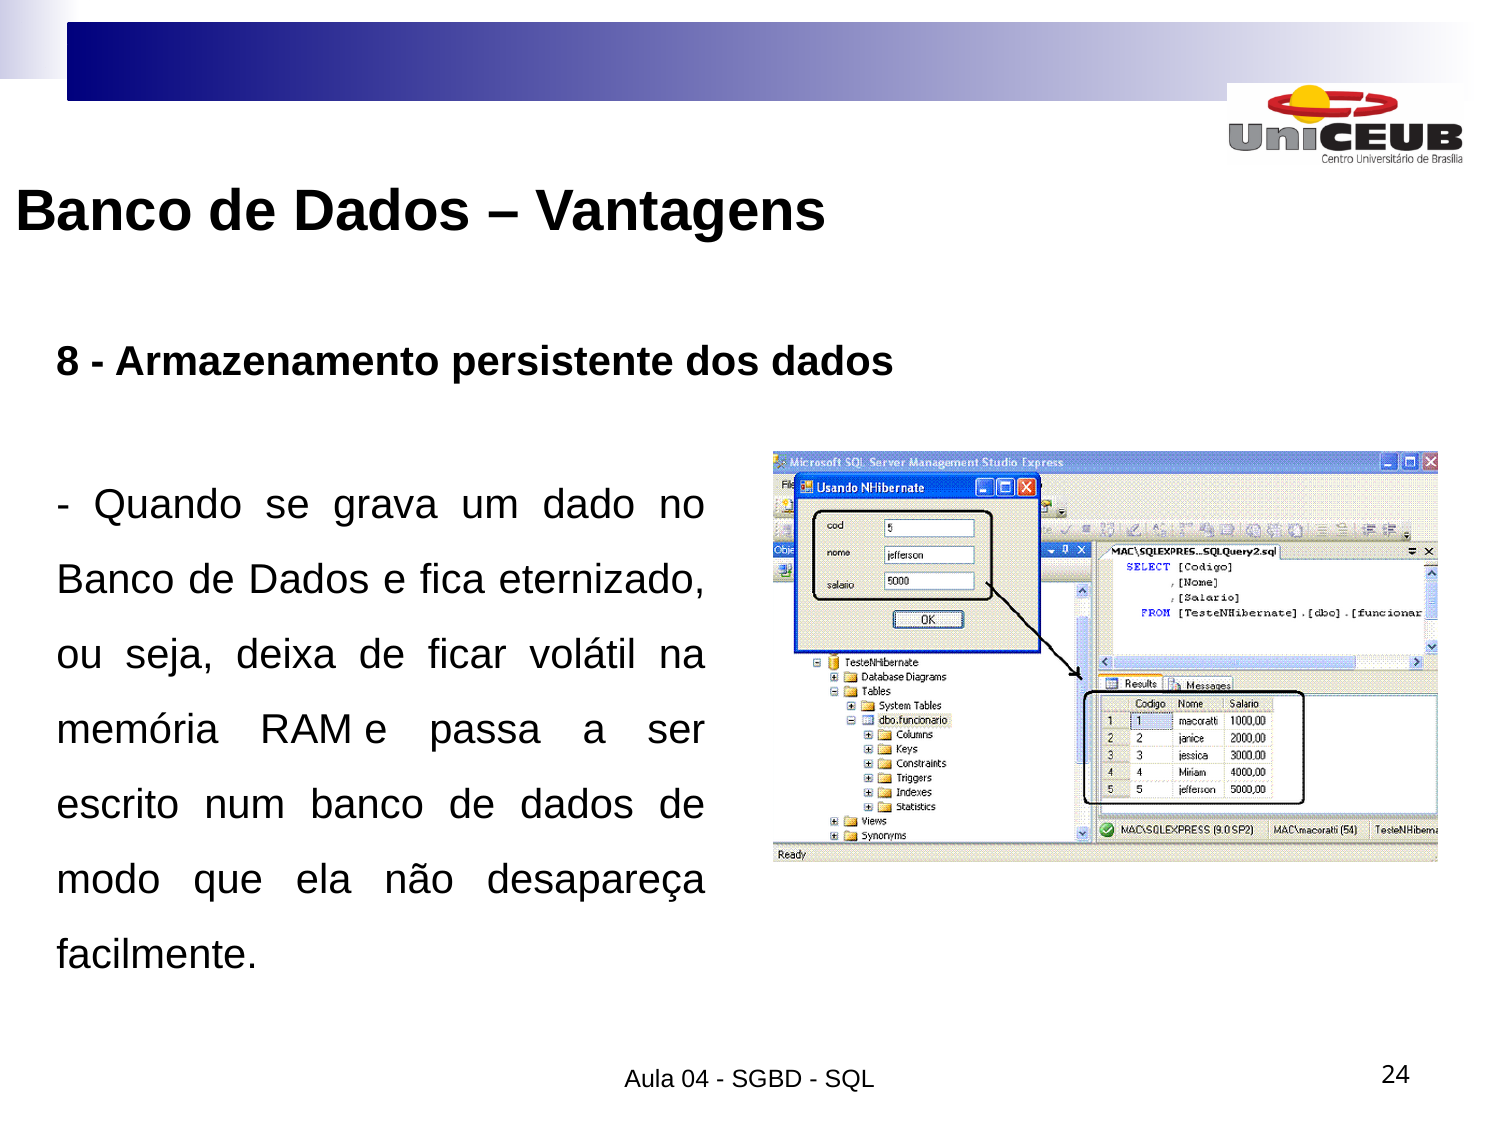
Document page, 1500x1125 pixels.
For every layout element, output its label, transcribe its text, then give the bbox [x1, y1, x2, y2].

text_box - Quando se grava um dado no Banco de Dados e fica eternizado, ou seja, deixa de ficar volátil na memória RAM e passa a ser escrito num banco de dados de modo que ela não desapareça facilmente. [41, 444, 721, 600]
text_box 8 - Armazenamento persistente dos dados [41, 326, 1046, 493]
title Banco de Dados – Vantagens [0, 175, 1275, 238]
text_box ‹#› [1074, 1024, 1425, 1100]
picture [773, 451, 1438, 863]
picture [1227, 83, 1464, 165]
footer Aula 04 - SGBD - SQL [512, 1025, 988, 1100]
